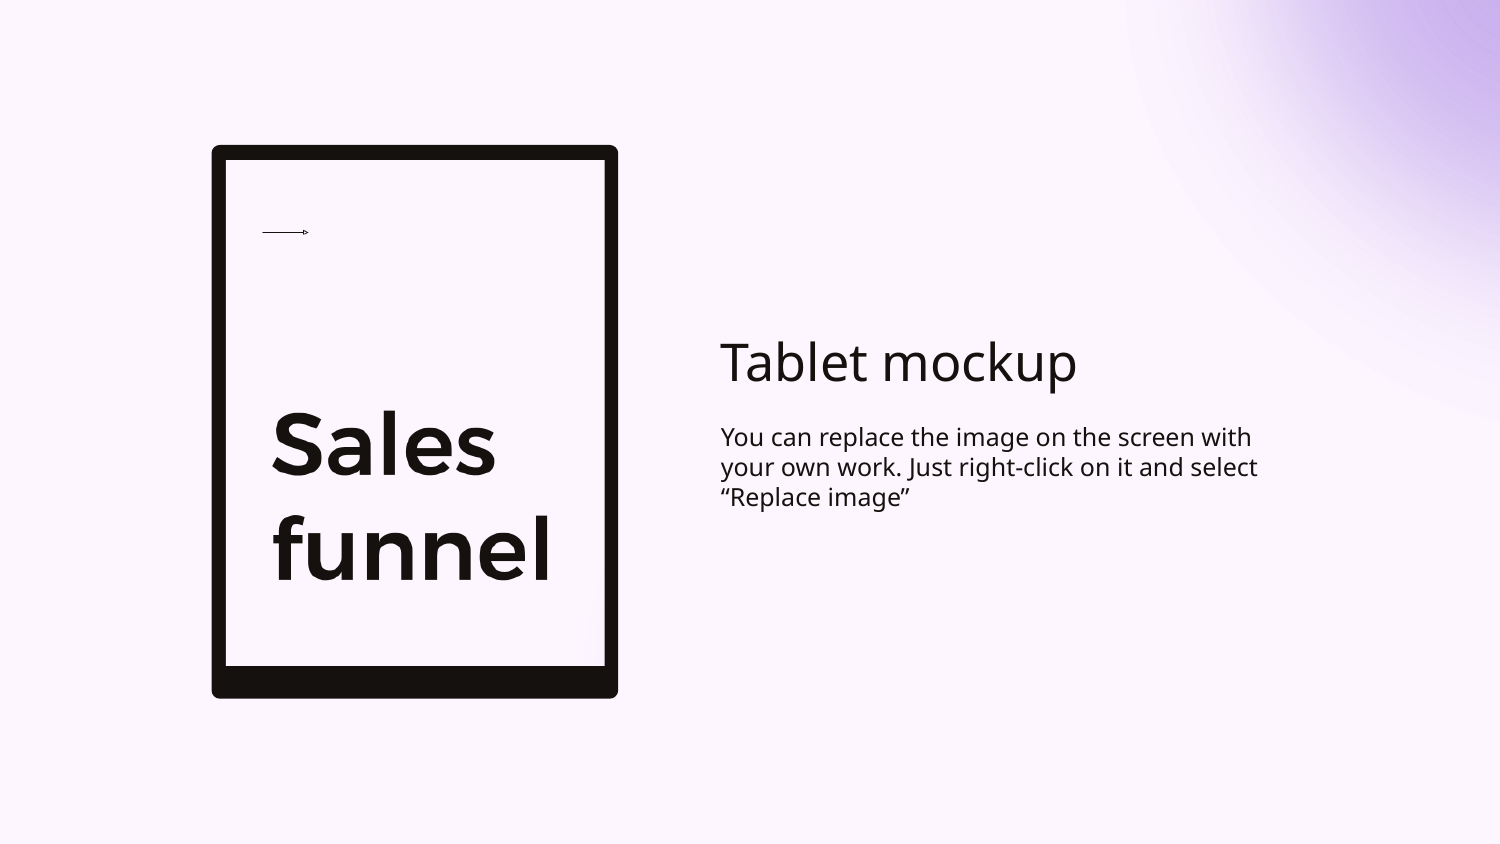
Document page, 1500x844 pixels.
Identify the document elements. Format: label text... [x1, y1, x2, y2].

list You can replace the image on the screen with your own work. Just right-click on it and select “Replace image” [705, 406, 1314, 527]
picture [225, 160, 605, 666]
title Tablet mockup [705, 316, 1314, 406]
picture [749, 0, 1500, 756]
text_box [211, 144, 619, 699]
